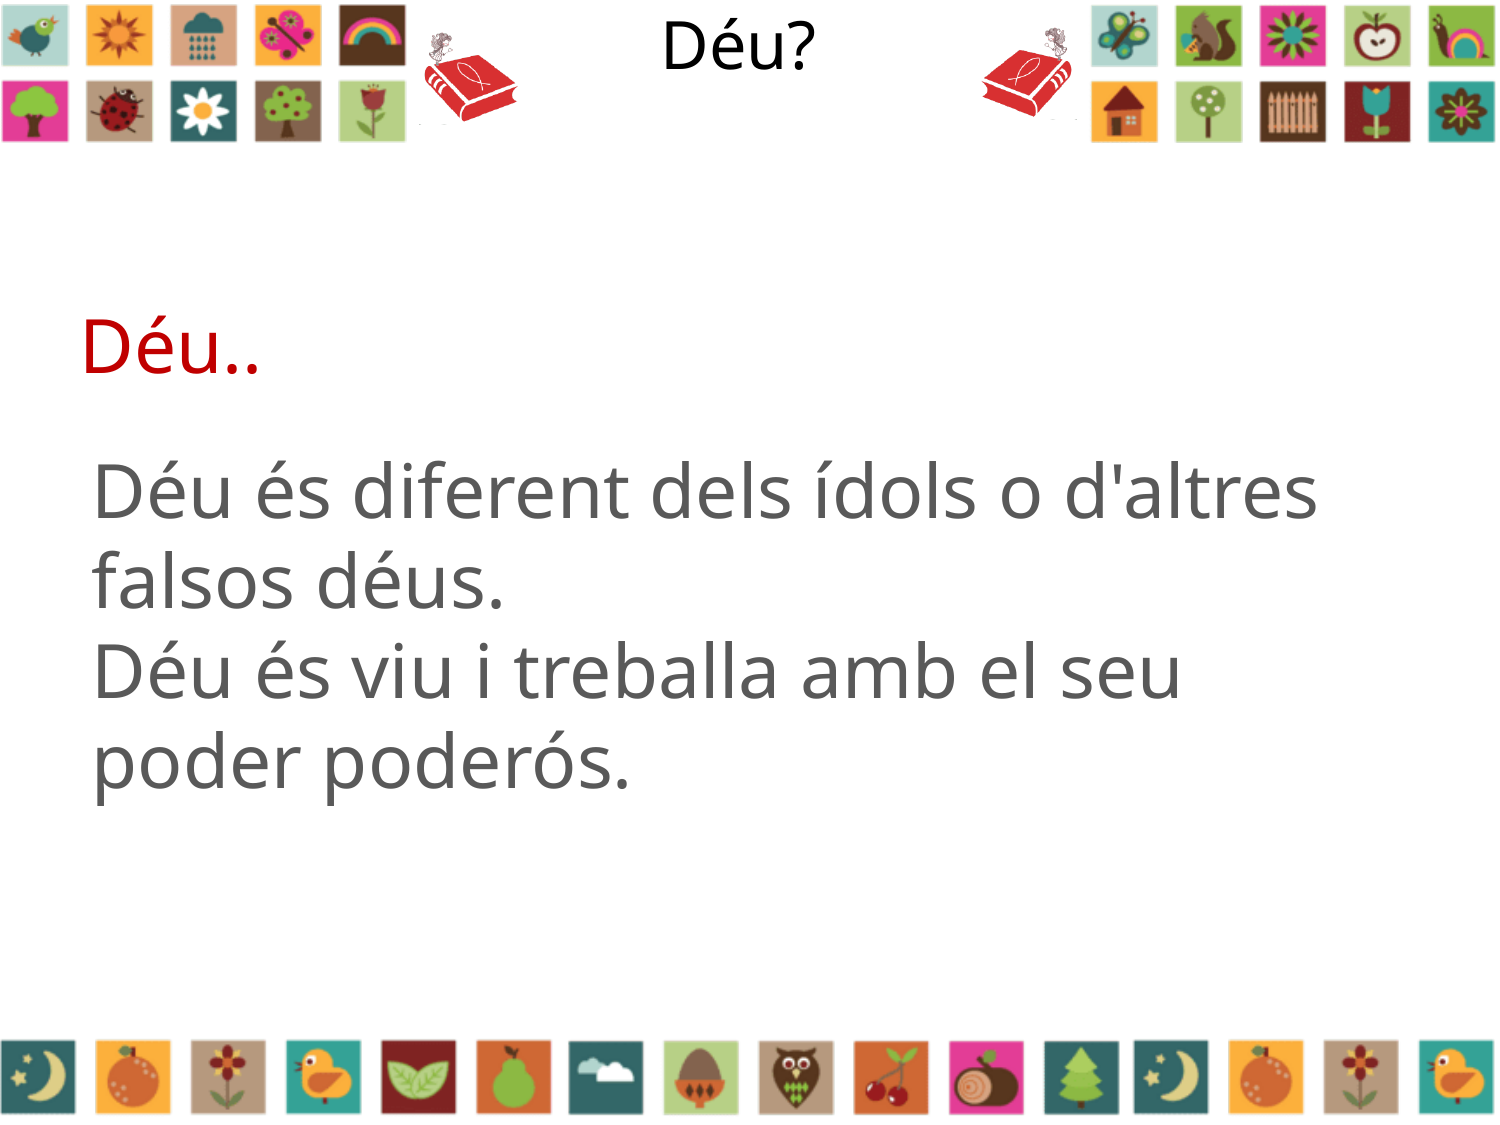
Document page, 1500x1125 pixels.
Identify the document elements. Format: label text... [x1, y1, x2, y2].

picture [0, 3, 550, 150]
picture [950, 3, 1500, 150]
text_box Déu és diferent dels ídols o d'altres falsos déus. Déu és viu i treballa amb el seu poder poderós. [76, 436, 1424, 812]
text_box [0, 1028, 1500, 1118]
text_box Déu? [414, 0, 1080, 91]
text_box Déu.. [64, 290, 1412, 396]
